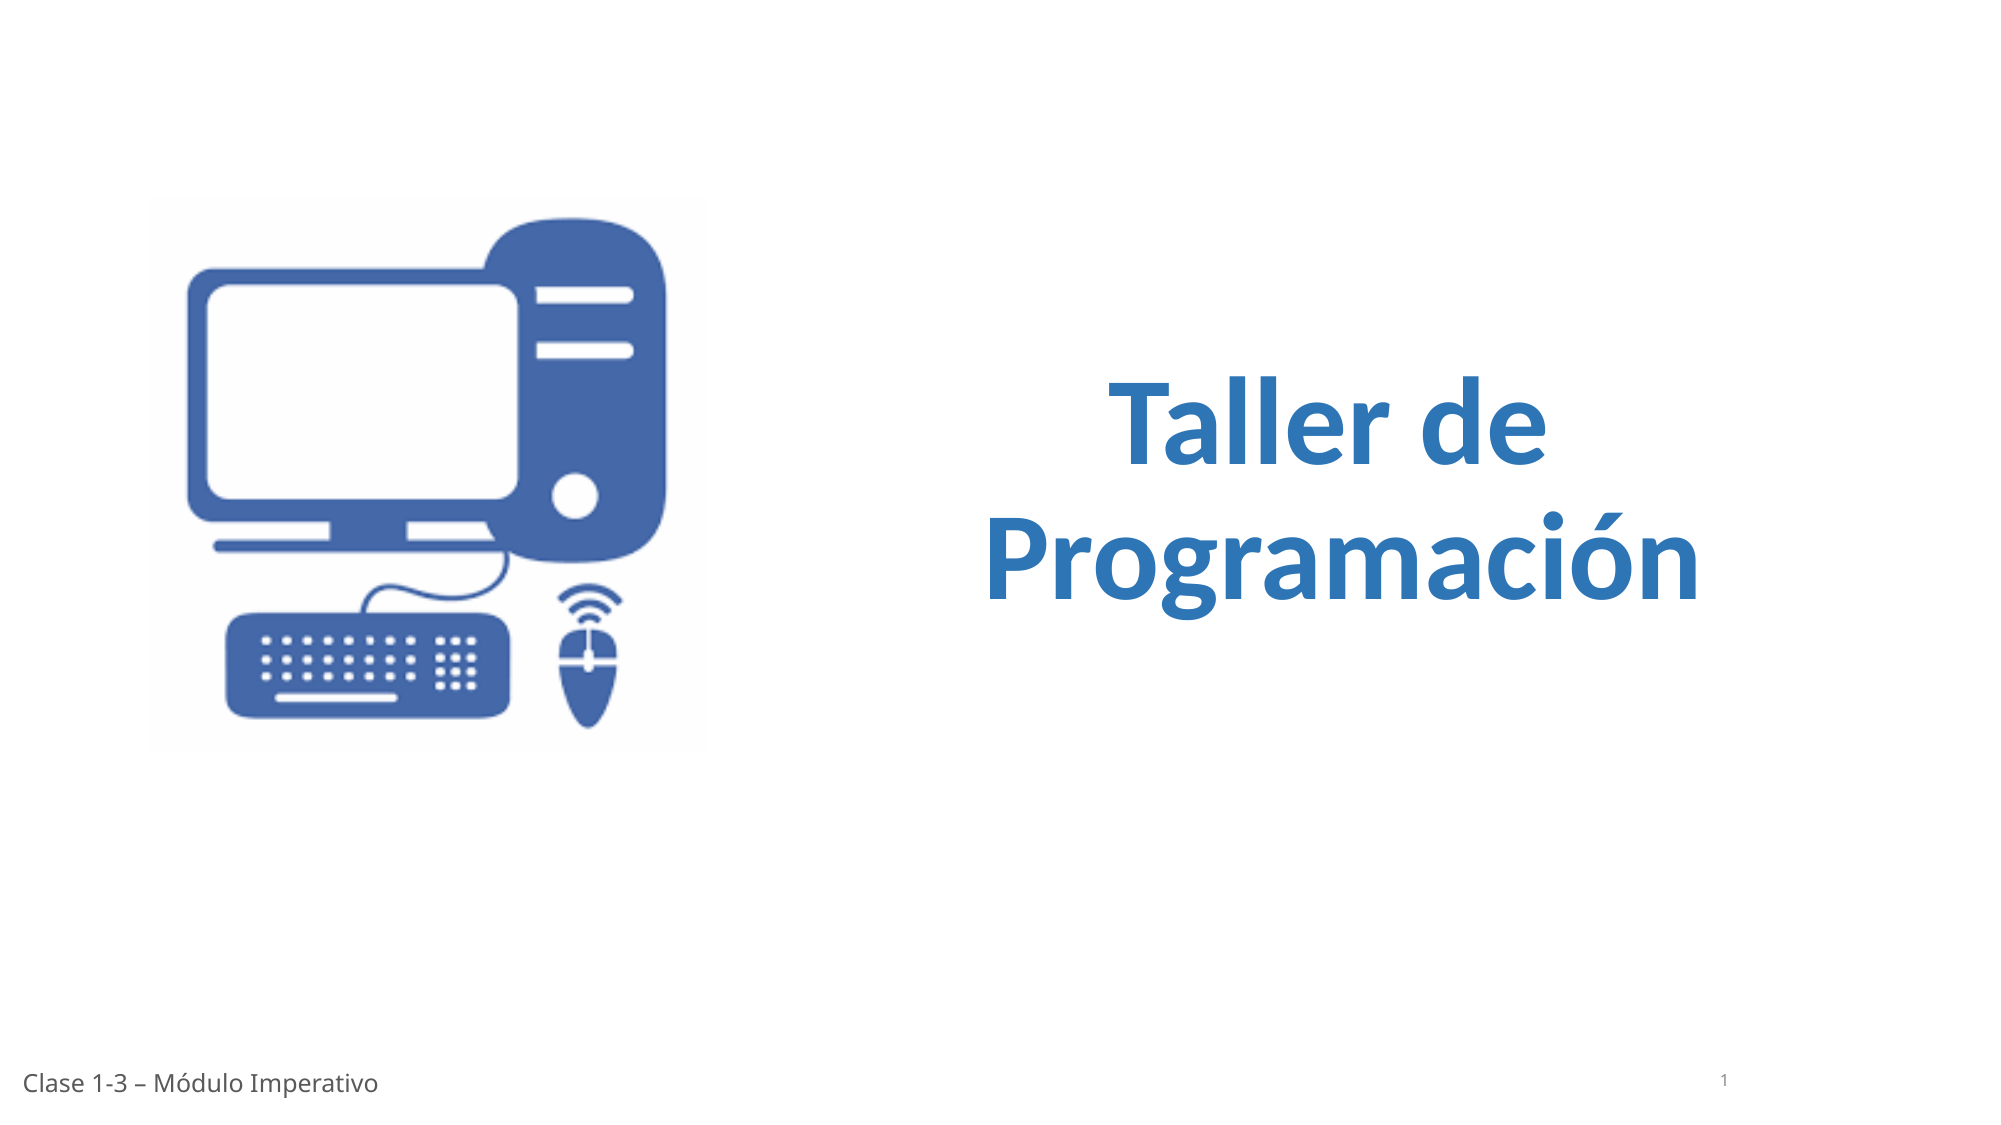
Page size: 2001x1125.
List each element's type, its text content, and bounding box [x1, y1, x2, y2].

text_box Clase 1-3 – Módulo Imperativo [7, 1046, 483, 1118]
picture [149, 195, 706, 753]
title Taller de Programación [759, 160, 1927, 635]
text_box 1 [1602, 1042, 1745, 1118]
